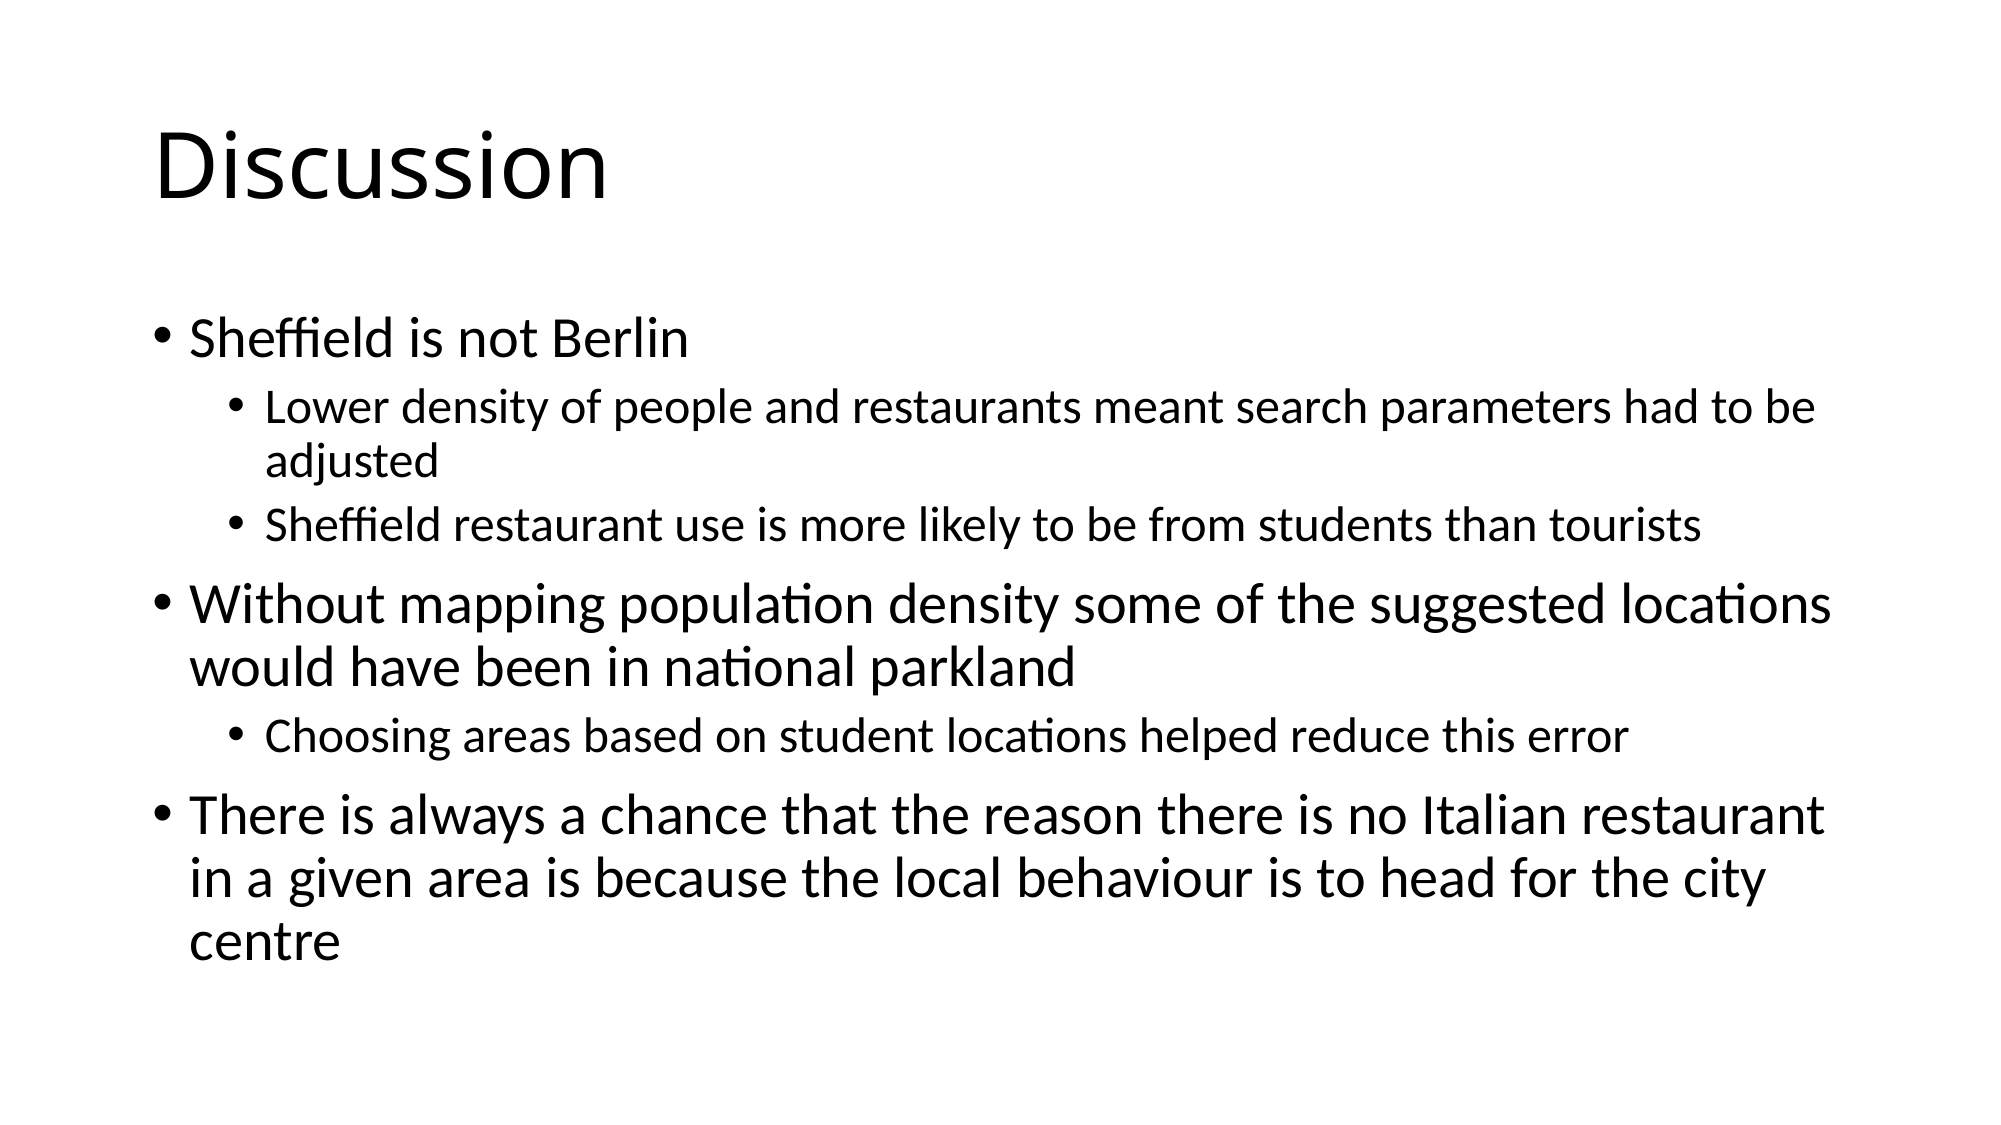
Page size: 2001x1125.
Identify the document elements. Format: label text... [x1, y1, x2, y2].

title Discussion [137, 59, 1863, 278]
list Sheffield is not Berlin Lower density of people and restaurants meant search parameters had to be adjusted Sheffield restaurant use is more likely to be from students than tourists Without mapping population density some of the suggested locations would have been in national parkland Choosing areas based on student locations helped reduce this error There is always a chance that the reason there is no Italian restaurant in a given area is because the local behaviour is to head for the city centre [137, 299, 1863, 1014]
